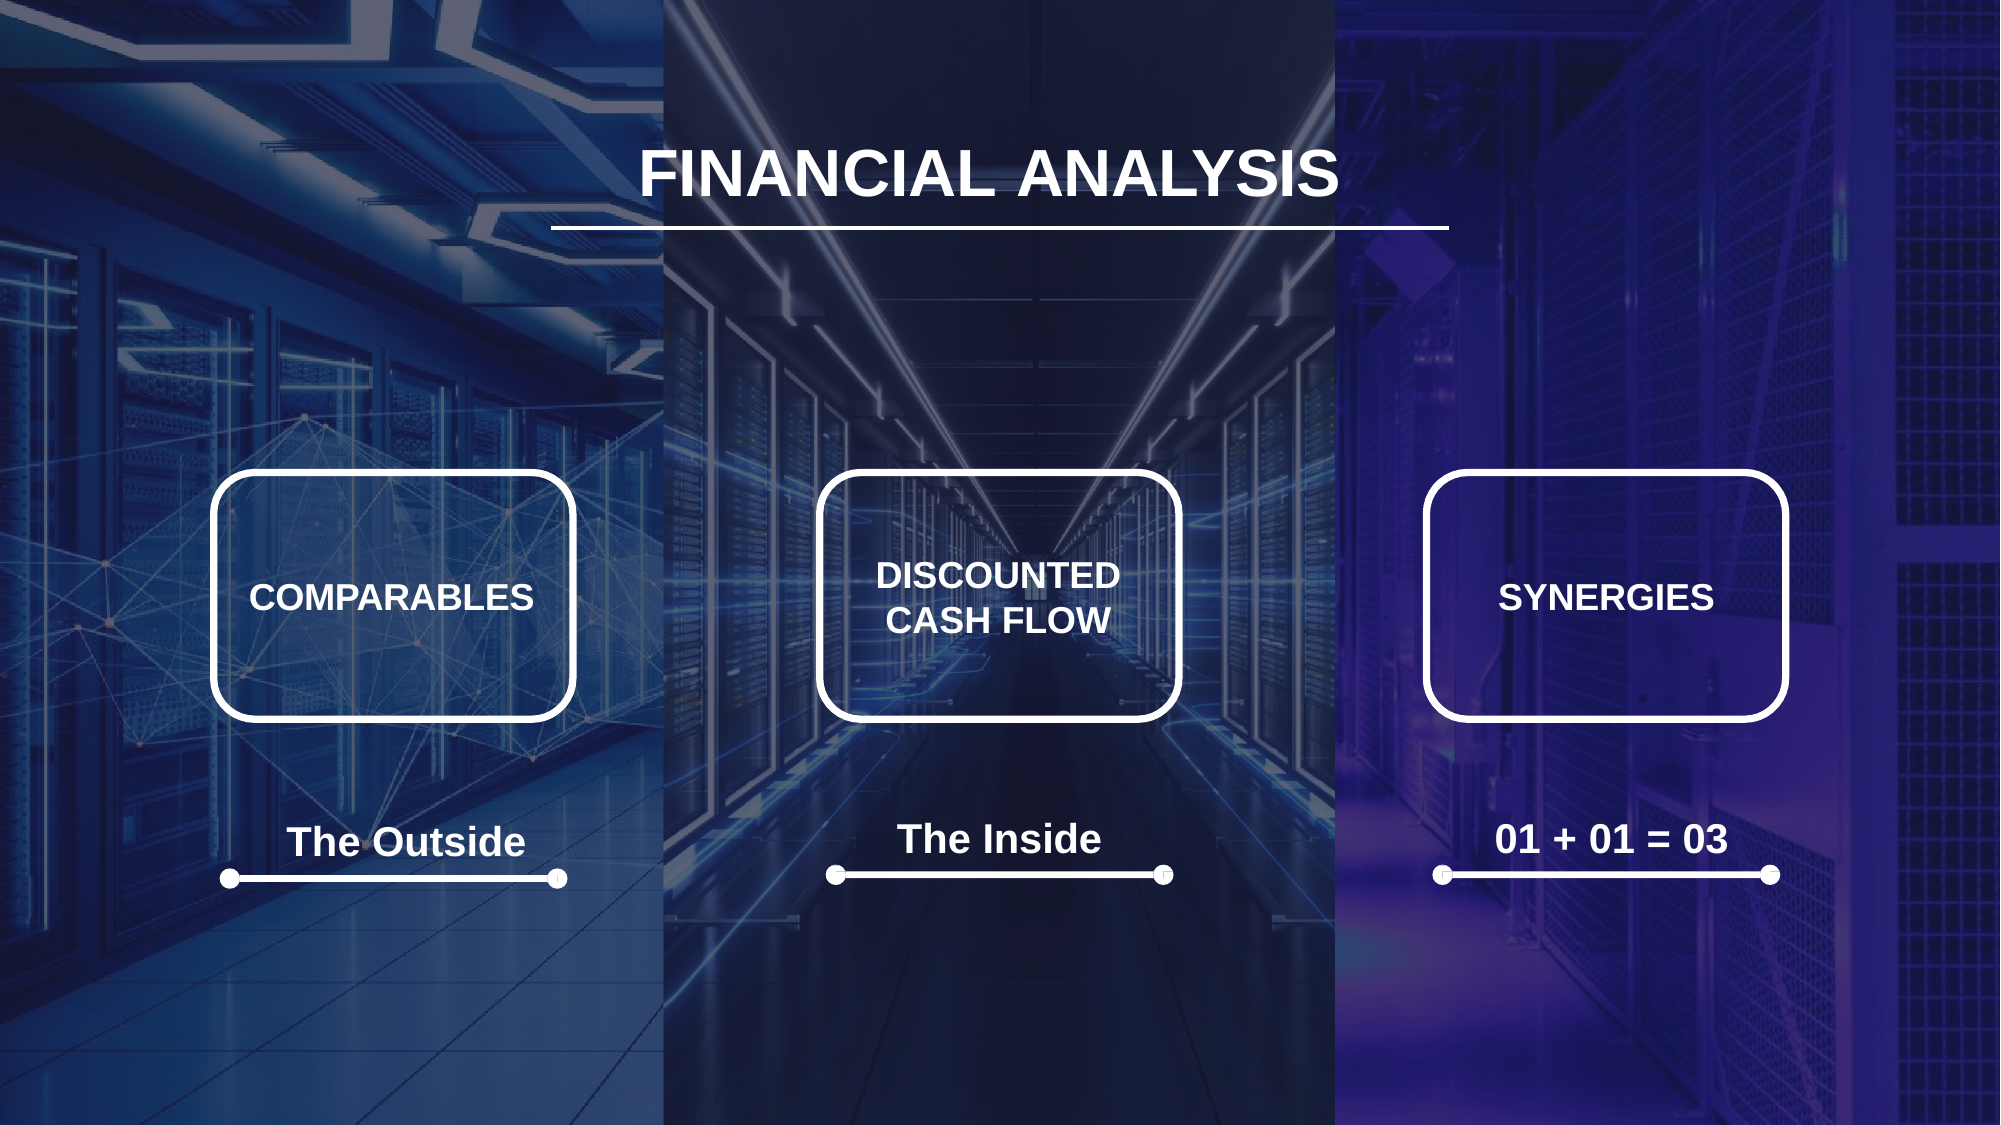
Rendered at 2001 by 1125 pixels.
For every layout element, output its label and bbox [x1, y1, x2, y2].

text_box [0, 0, 2000, 1125]
